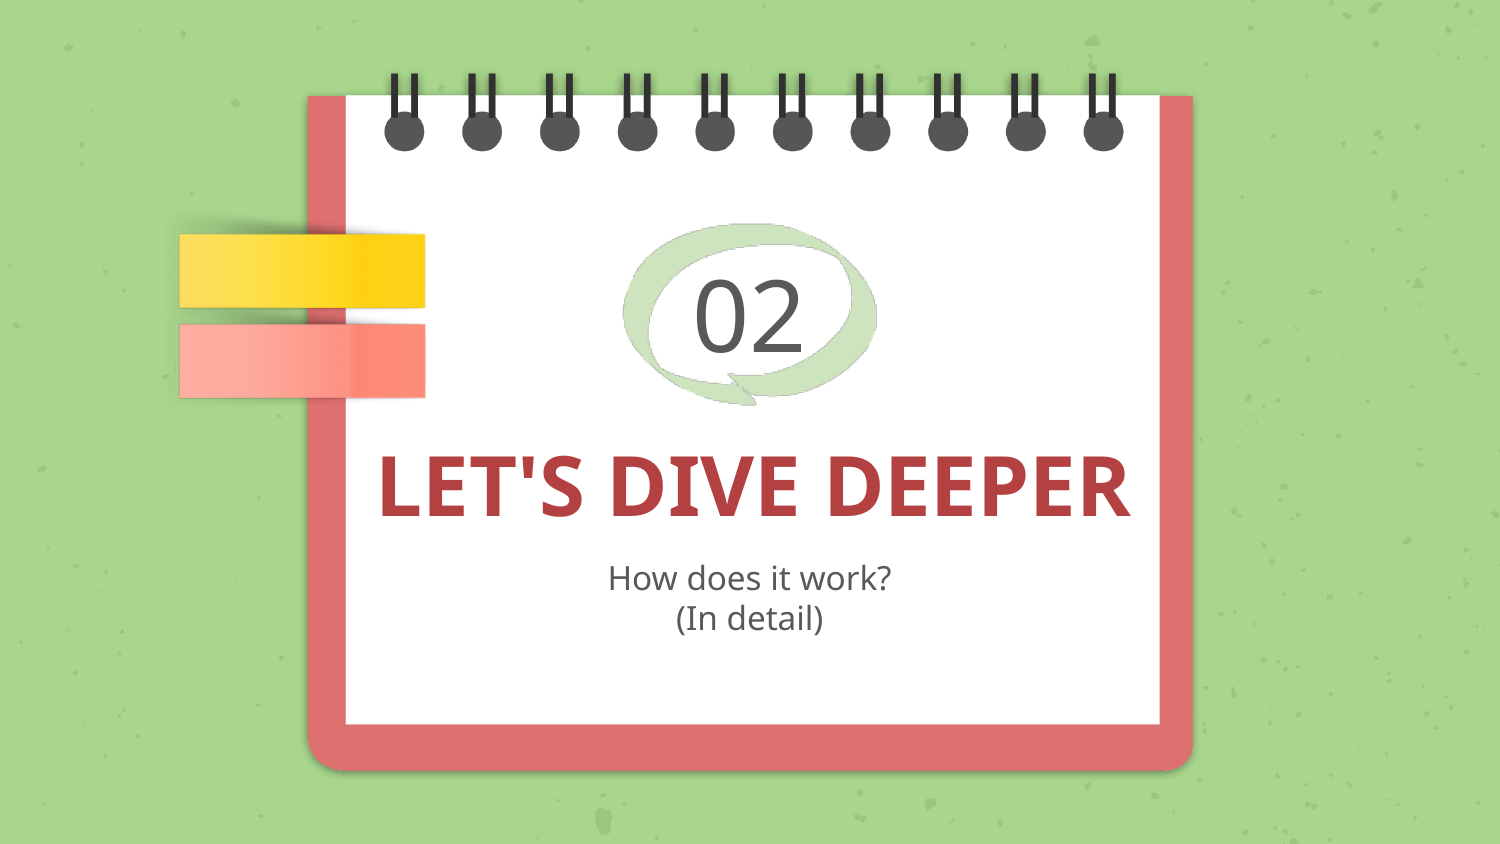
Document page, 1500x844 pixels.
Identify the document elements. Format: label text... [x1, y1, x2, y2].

subtitle How does it work? (In detail) [481, 542, 1018, 673]
picture [136, 73, 1193, 771]
title LET'S DIVE DEEPER [345, 418, 1162, 553]
